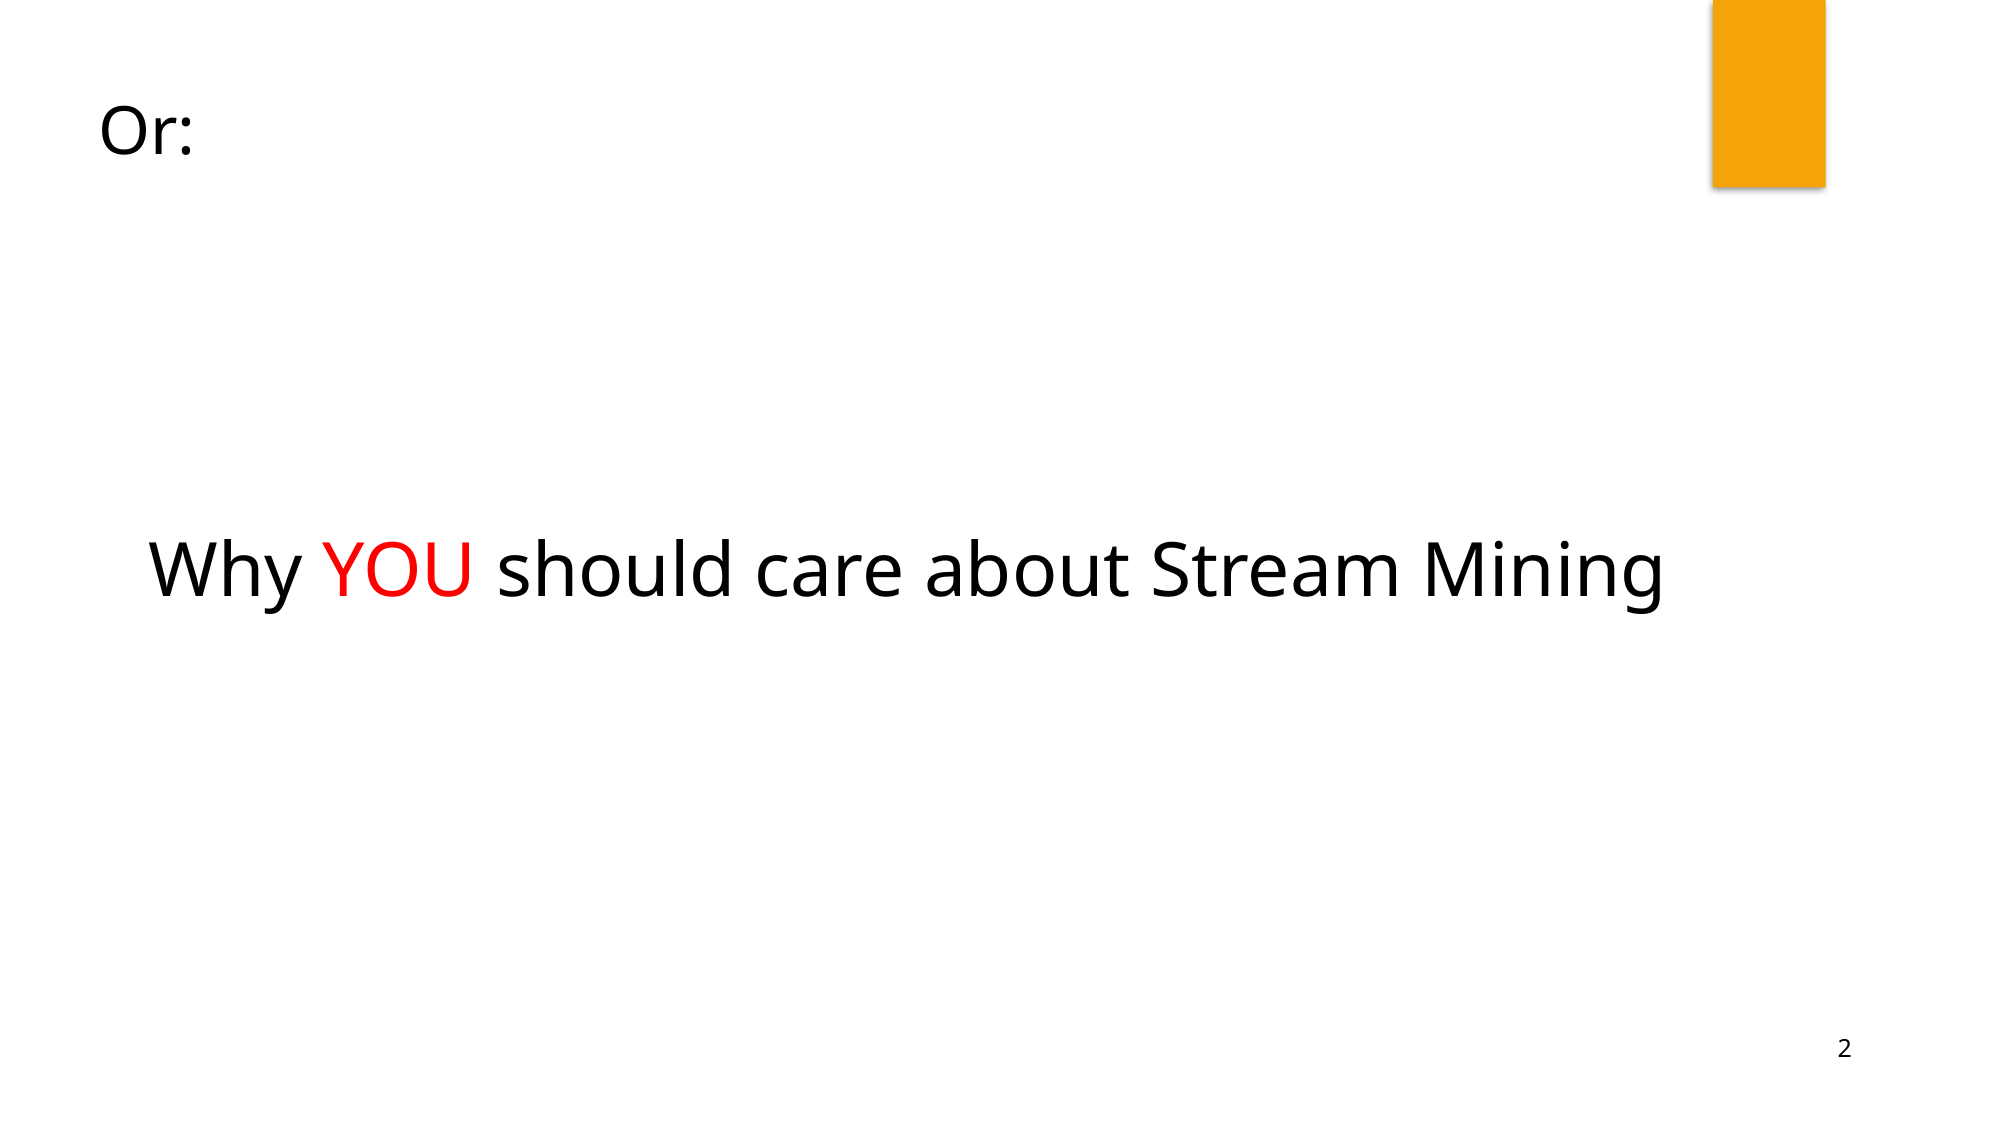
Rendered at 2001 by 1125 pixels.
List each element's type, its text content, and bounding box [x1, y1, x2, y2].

text_box 2 [1433, 1024, 1867, 1103]
text_box Or: [83, 50, 1876, 175]
text_box Why YOU should care about Stream Mining [133, 224, 1884, 1000]
